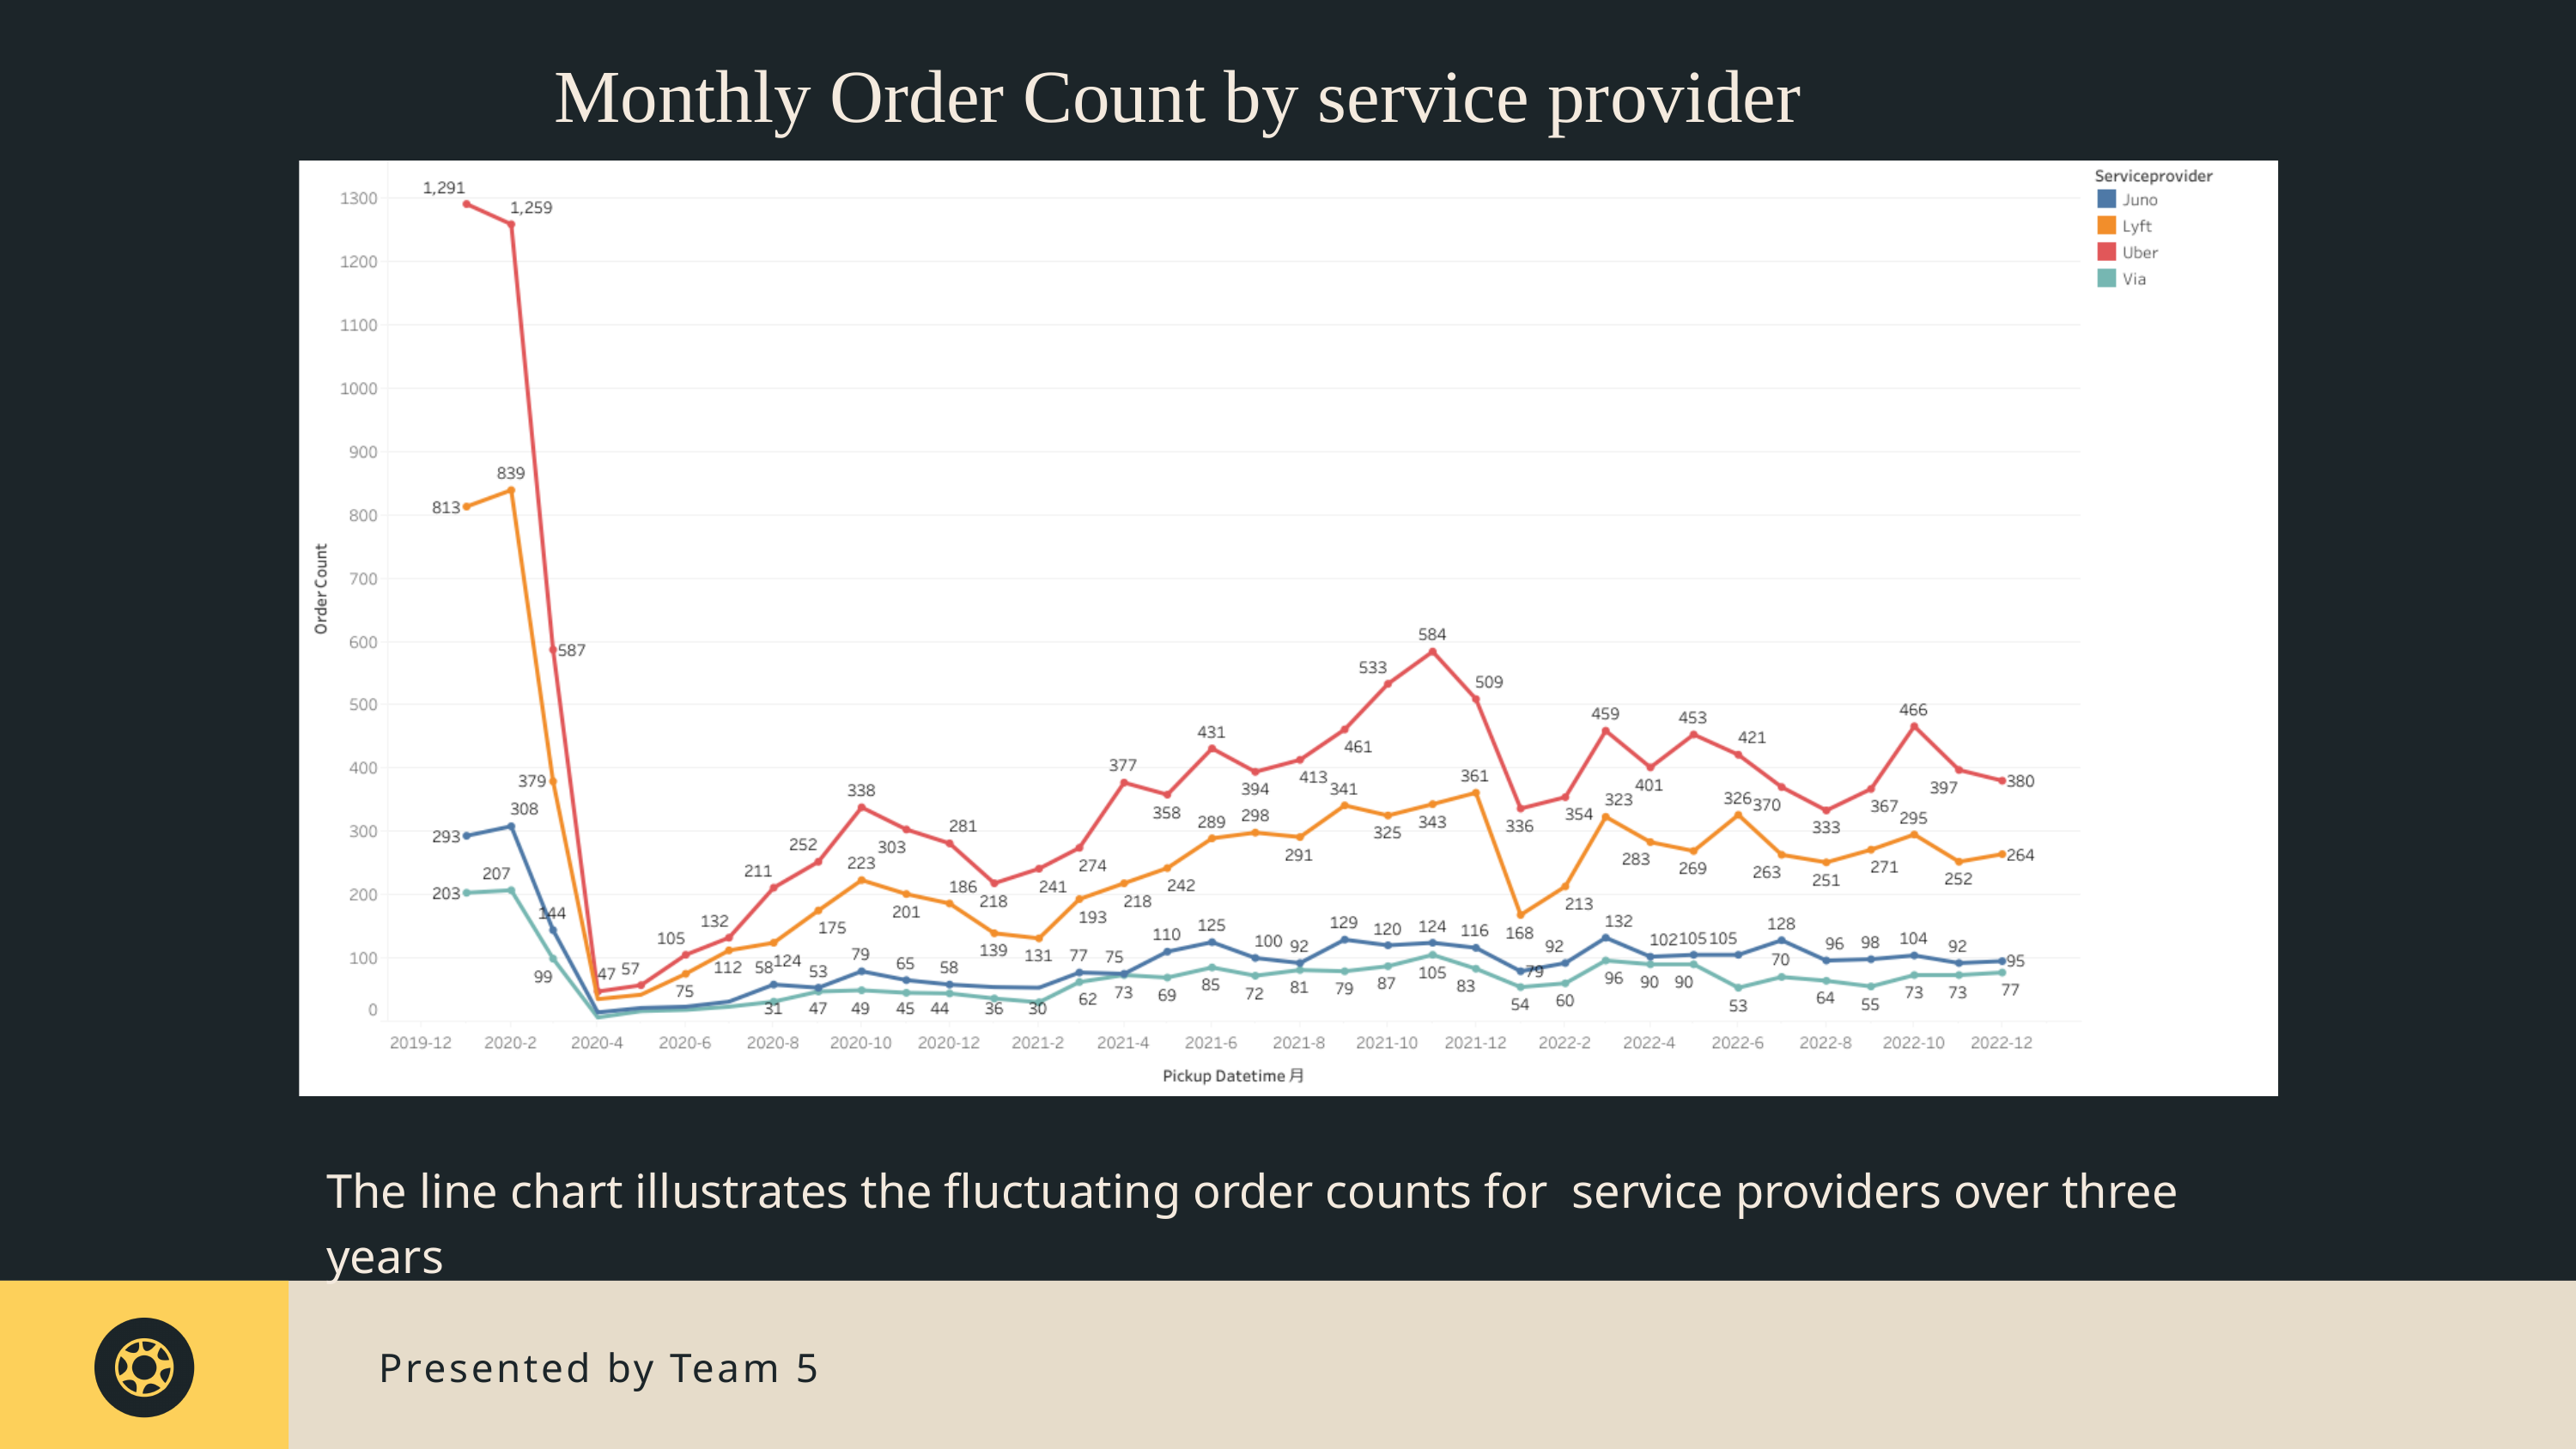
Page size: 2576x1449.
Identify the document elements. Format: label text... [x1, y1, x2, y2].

text_box The line chart illustrates the fluctuating order counts for service providers over three years [326, 1152, 2251, 1283]
text_box [299, 161, 2279, 1096]
text_box Monthly Order Count by service provider [554, 32, 1966, 137]
text_box [289, 1280, 2576, 1449]
text_box [0, 1280, 289, 1449]
text_box Presented by Team 5 [378, 1335, 2390, 1391]
text_box [80, 1303, 209, 1432]
